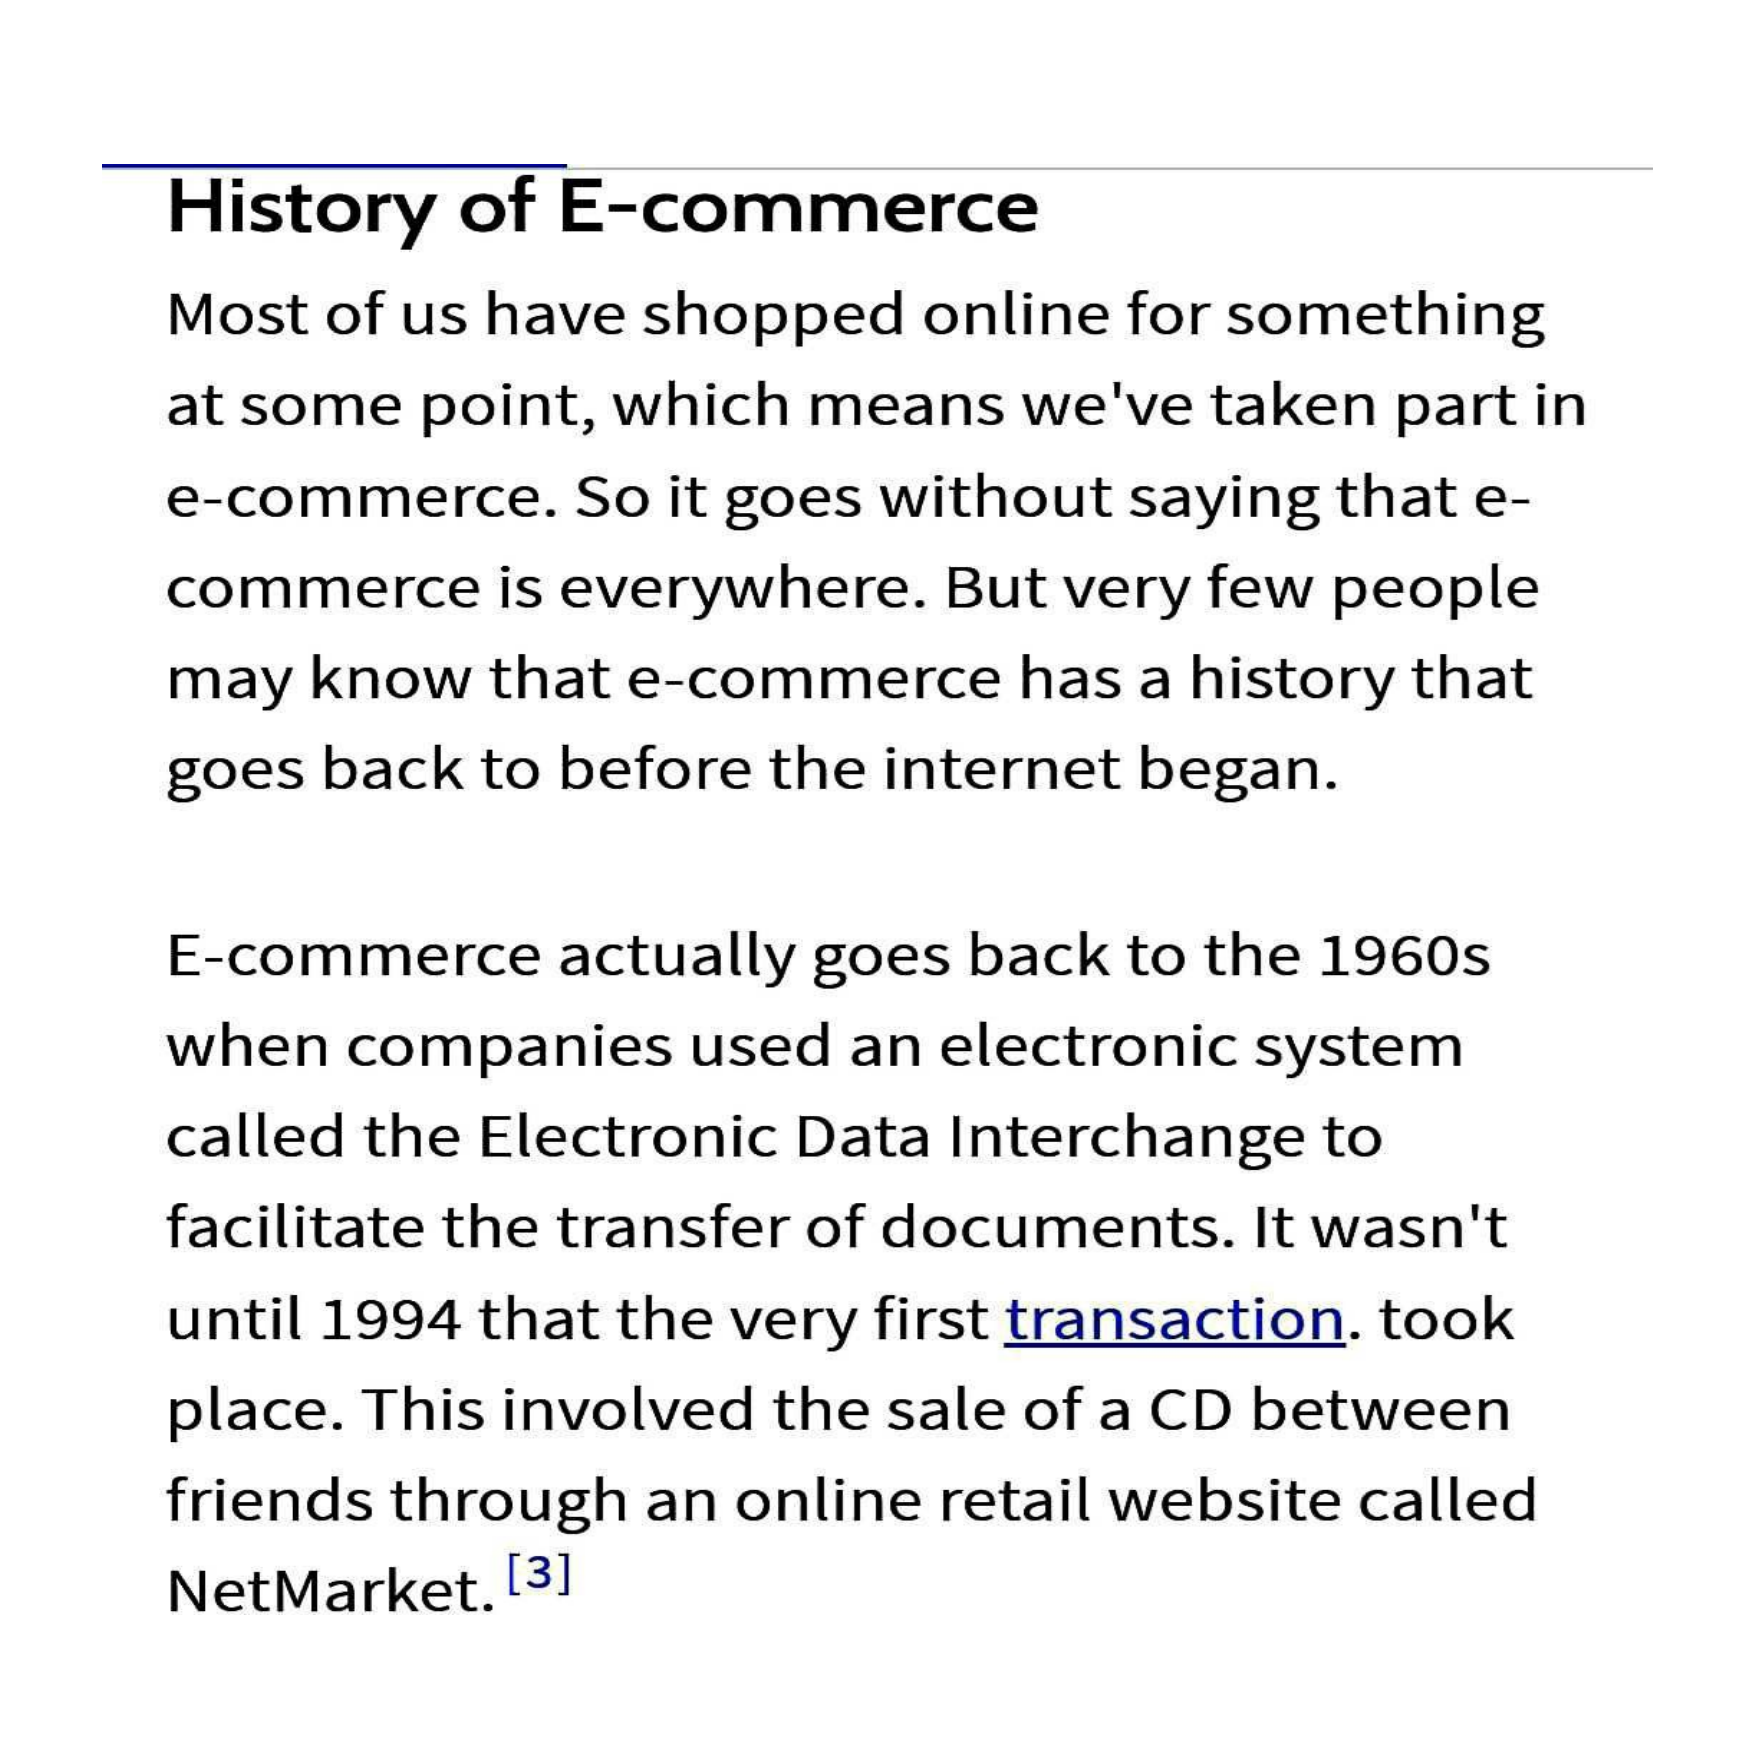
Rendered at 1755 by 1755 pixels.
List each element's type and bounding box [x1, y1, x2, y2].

picture [101, 164, 1653, 1615]
